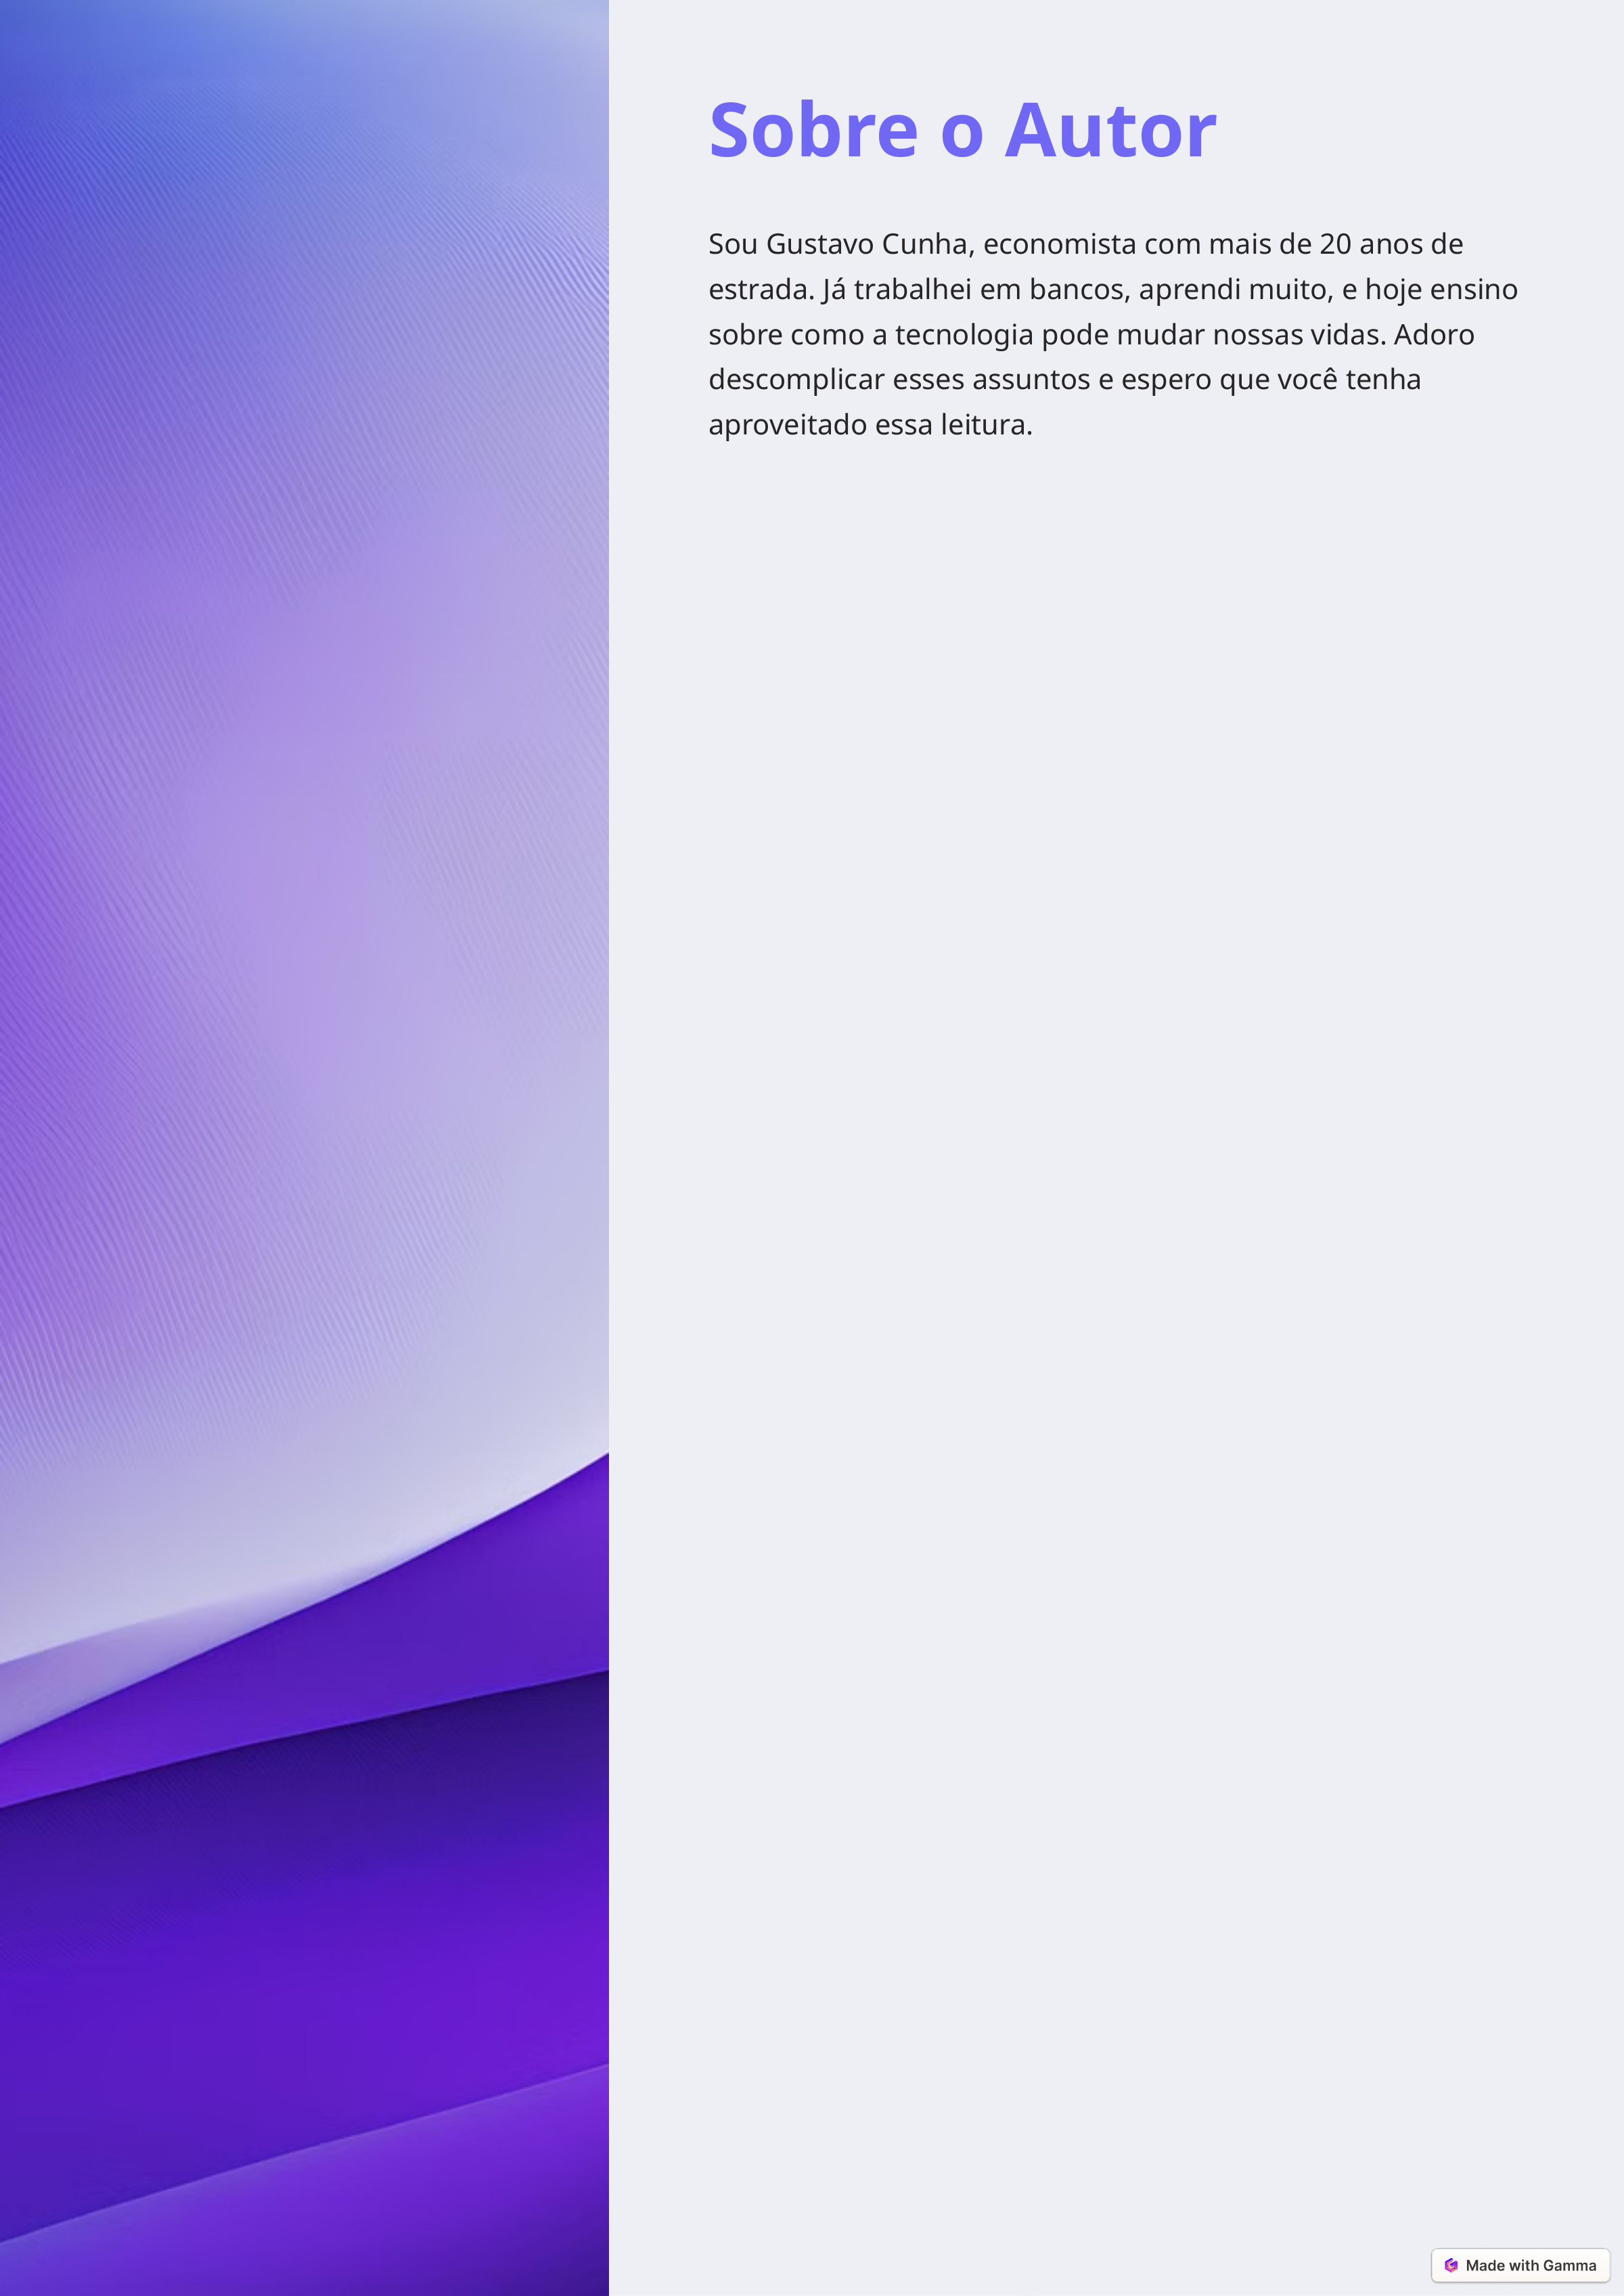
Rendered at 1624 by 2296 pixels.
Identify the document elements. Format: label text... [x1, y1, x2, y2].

picture [0, 0, 609, 2296]
text_box Sou Gustavo Cunha, economista com mais de 20 anos de estrada. Já trabalhei em bancos, aprendi muito, e hoje ensino sobre como a tecnologia pode mudar nossas vidas. Adoro descomplicar esses assuntos e espero que você tenha aproveitado essa leitura. [708, 215, 1525, 443]
picture [1425, 2242, 1617, 2289]
text_box Sobre o Autor [708, 78, 1459, 173]
